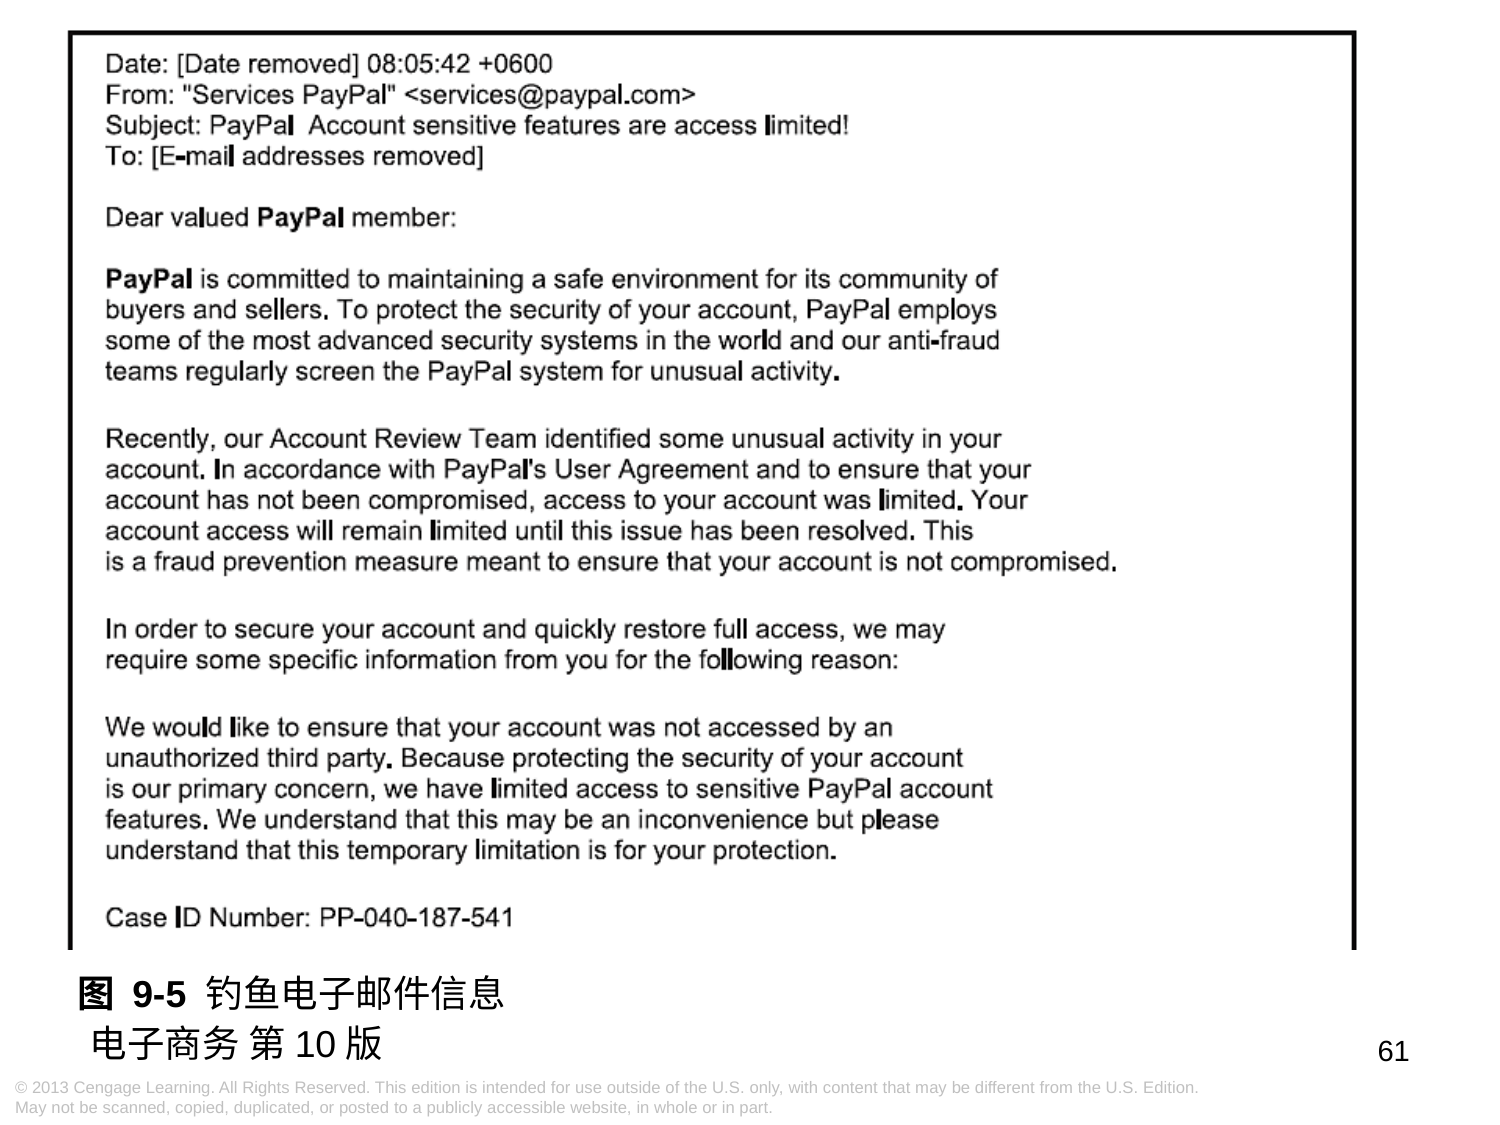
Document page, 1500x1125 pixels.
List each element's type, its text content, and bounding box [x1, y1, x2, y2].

slide_number 61 [1074, 1024, 1426, 1103]
picture [62, 26, 1363, 951]
text_box 图 9-5 钓鱼电子邮件信息 [62, 962, 1075, 1023]
